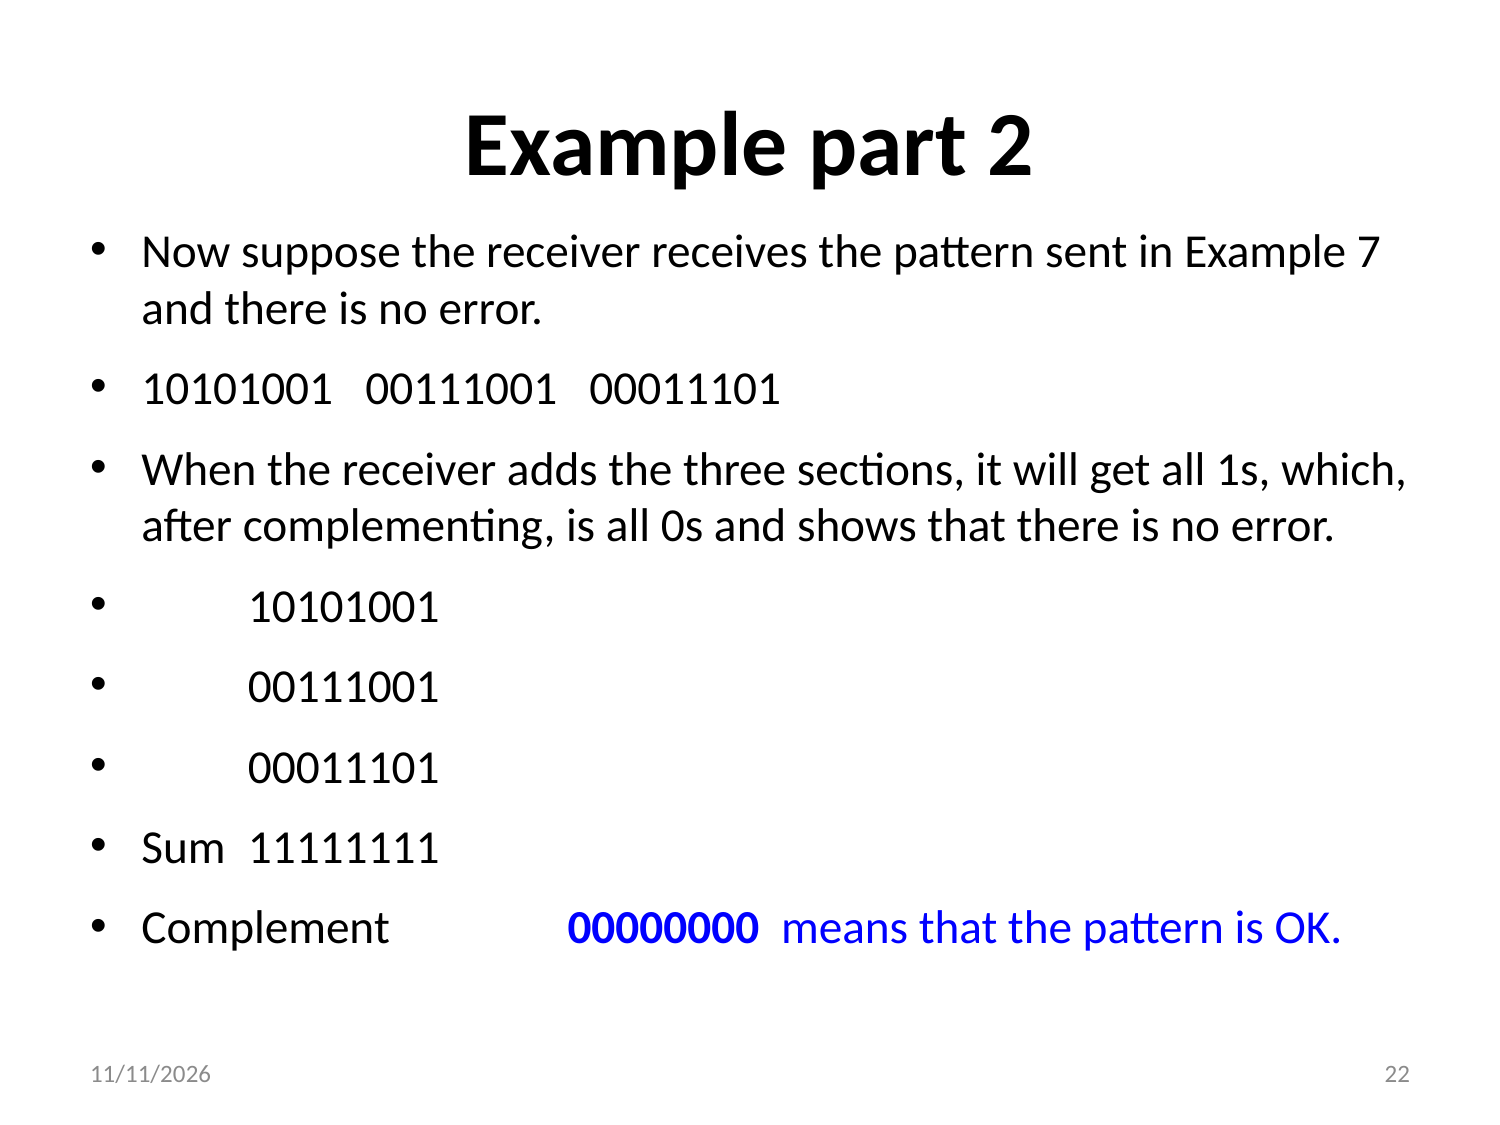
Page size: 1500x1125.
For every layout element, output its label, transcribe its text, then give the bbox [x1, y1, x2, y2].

slide_number 22 [1074, 1042, 1425, 1103]
list Now suppose the receiver receives the pattern sent in Example 7 and there is no error. 10101001 00111001 00011101 When the receiver adds the three sections, it will get all 1s, which, after complementing, is all 0s and shows that there is no error. 10101001 00111001 00011101 Sum 11111111 Complement 00000000 means that the pattern is OK. [75, 212, 1425, 1005]
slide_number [75, 1042, 425, 1103]
title Example part 2 [75, 45, 1425, 212]
